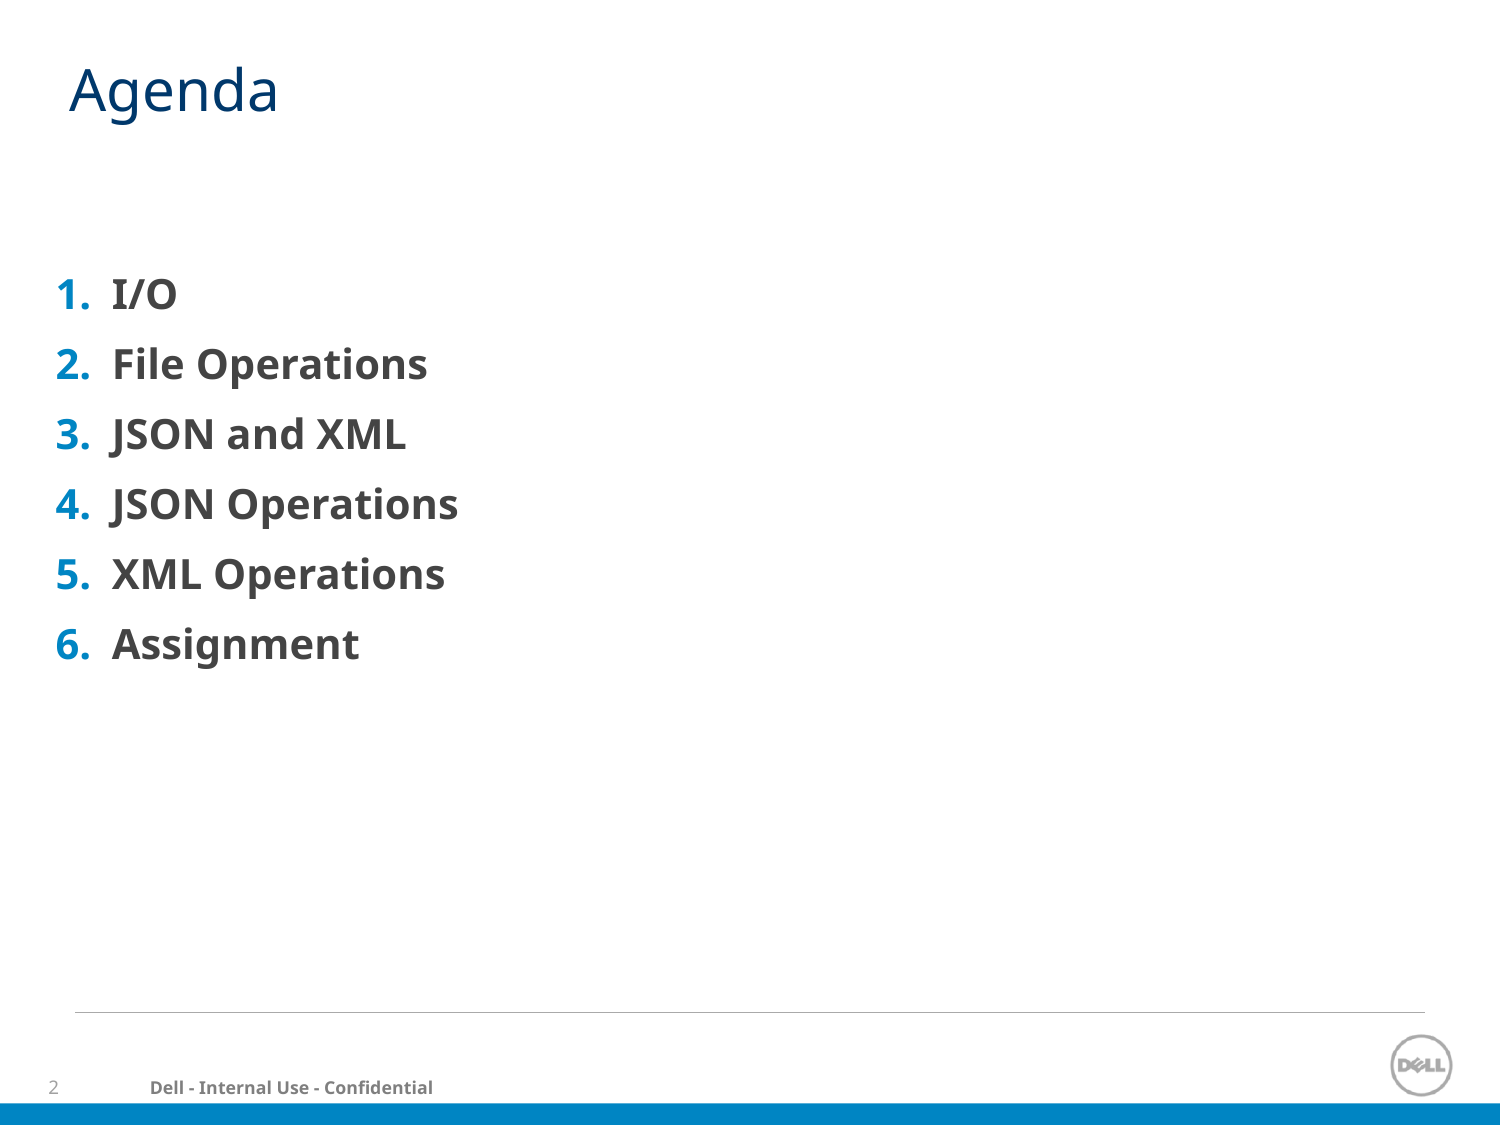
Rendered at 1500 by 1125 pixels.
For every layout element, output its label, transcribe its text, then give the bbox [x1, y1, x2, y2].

text_box I/O File Operations JSON and XML JSON Operations XML Operations Assignment [40, 182, 1333, 920]
picture [1382, 1026, 1460, 1103]
title Agenda [69, 42, 1422, 184]
